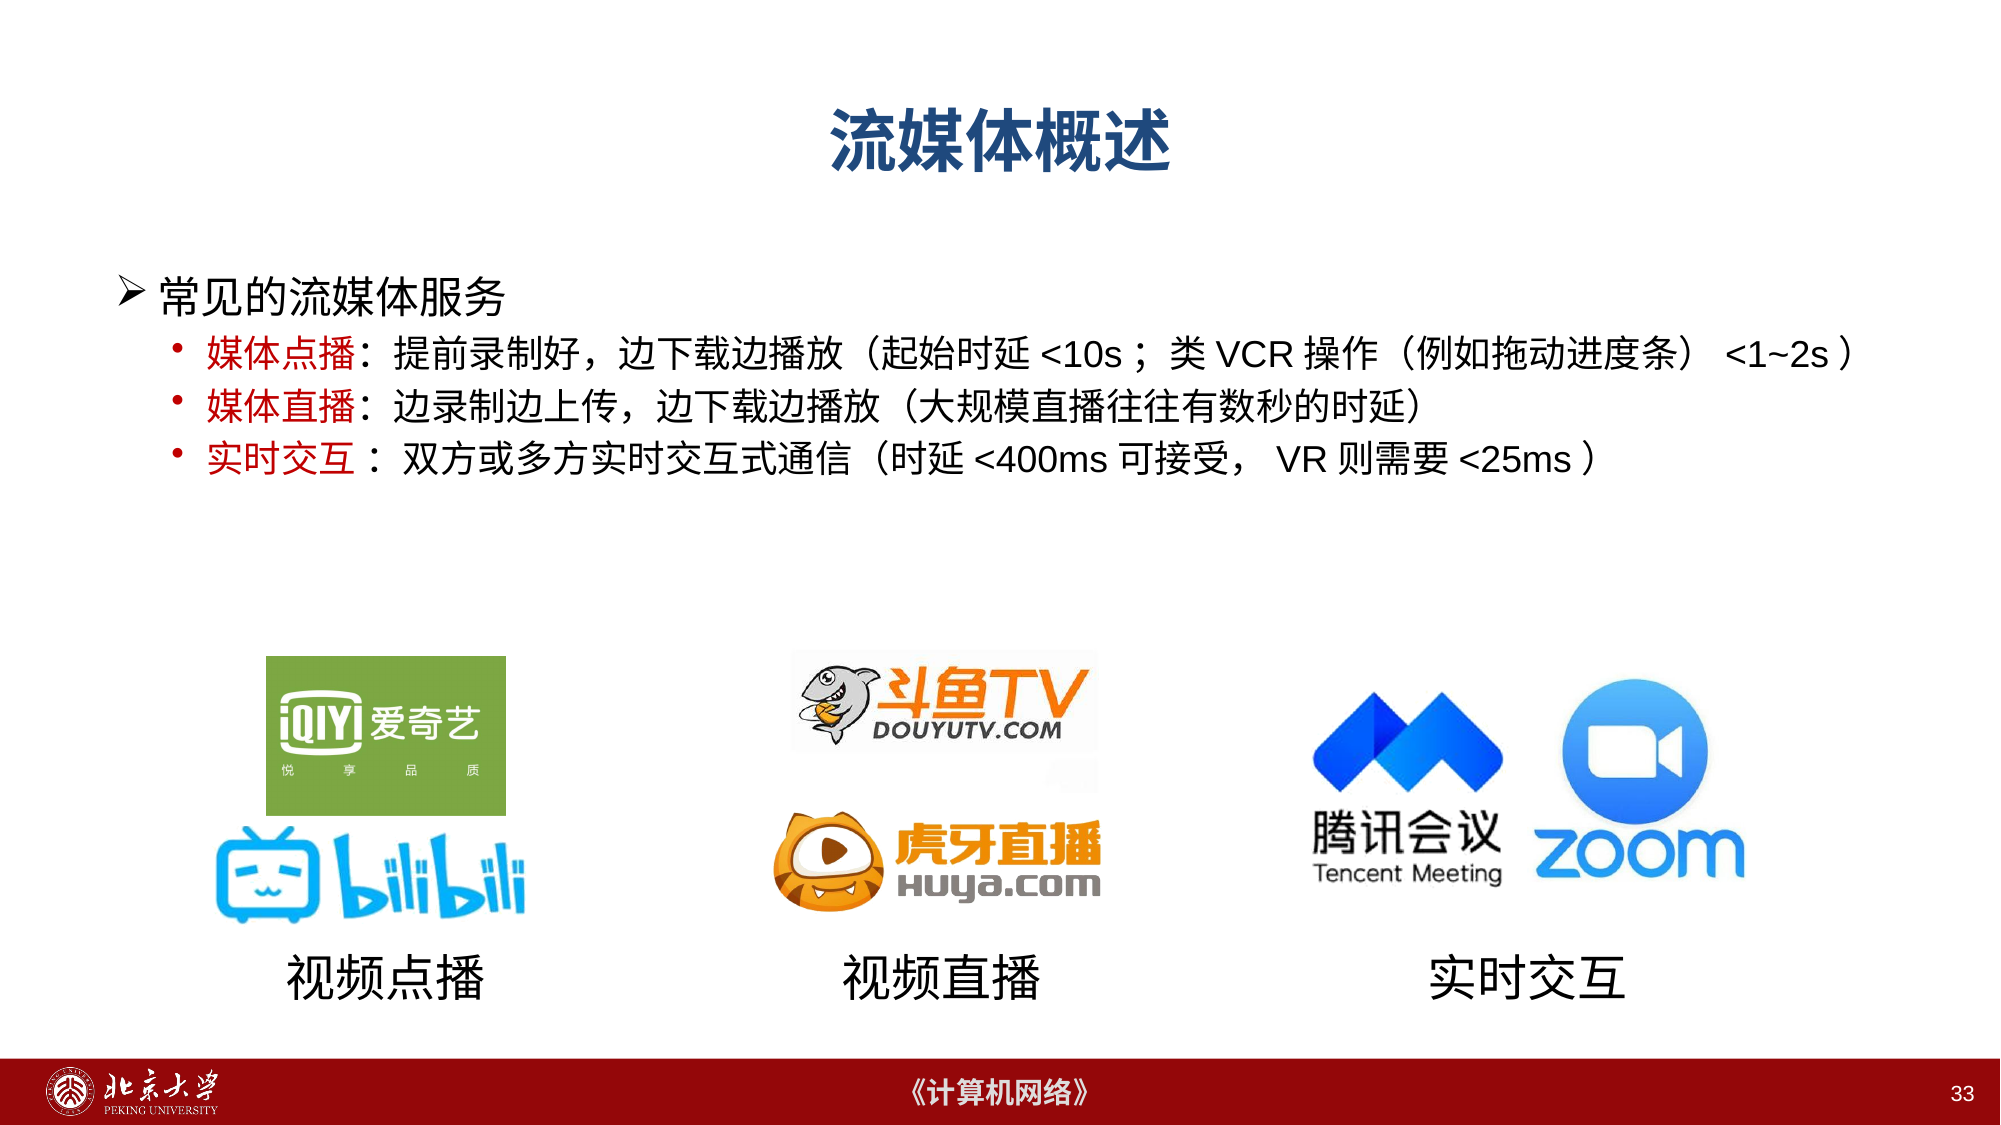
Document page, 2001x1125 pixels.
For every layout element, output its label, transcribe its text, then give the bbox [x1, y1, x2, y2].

picture [783, 616, 1099, 793]
picture [1526, 663, 1747, 884]
text_box 实时交互 [1392, 939, 1662, 1022]
picture [1297, 681, 1518, 896]
picture [766, 804, 1116, 918]
text_box 视频直播 [806, 939, 1076, 1022]
picture [211, 826, 561, 940]
picture [46, 1067, 218, 1116]
title 流媒体概述 [99, 45, 1900, 233]
picture [266, 656, 506, 817]
list 常见的流媒体服务 媒体点播：提前录制好，边下载边播放（起始时延<10s；类VCR操作（例如拖动进度条）<1~2s） 媒体直播：边录制边上传，边下载边播放（大规模直播往往有数秒的时延） 实时交互 ：双方或多方实时交互式通信（时延<400ms可接受，VR则需要<25ms） [99, 262, 1900, 1005]
text_box 视频点播 [250, 949, 521, 1022]
slide_number 33 [1522, 1072, 1990, 1125]
